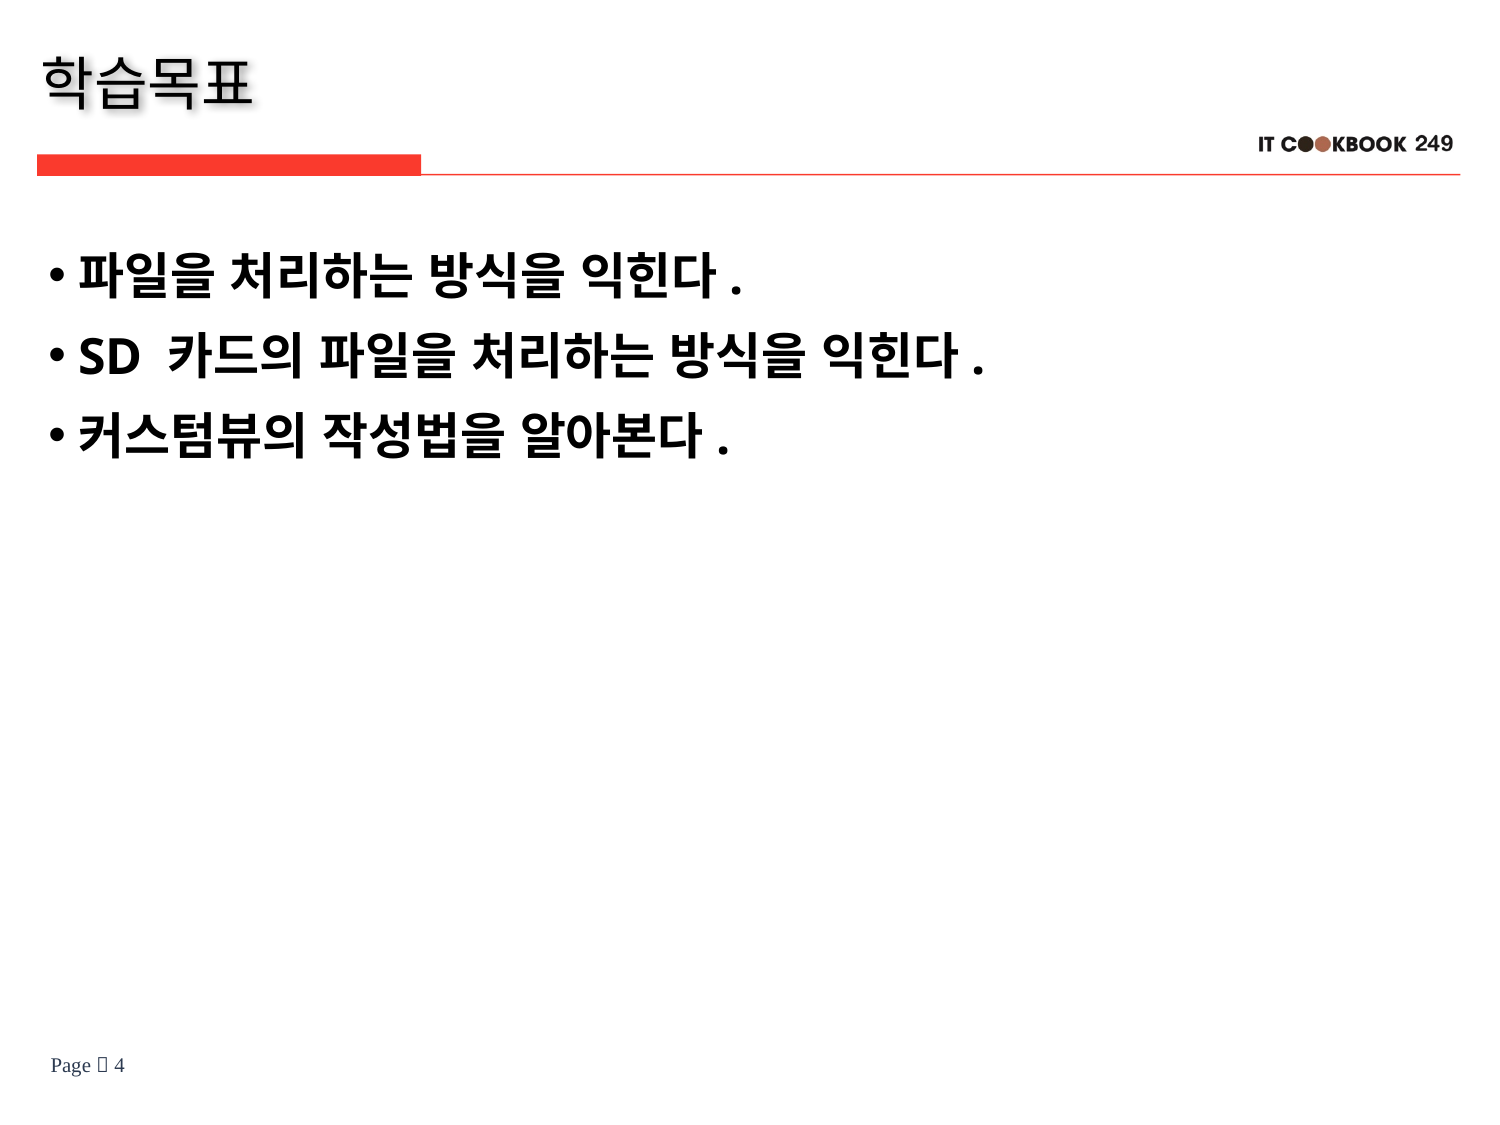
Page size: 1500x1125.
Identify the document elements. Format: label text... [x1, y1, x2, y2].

picture [1218, 120, 1464, 164]
list 파일을 처리하는 방식을 익힌다. SD 카드의 파일을 처리하는 방식을 익힌다. 커스텀뷰의 작성법을 알아본다. [48, 243, 1448, 952]
